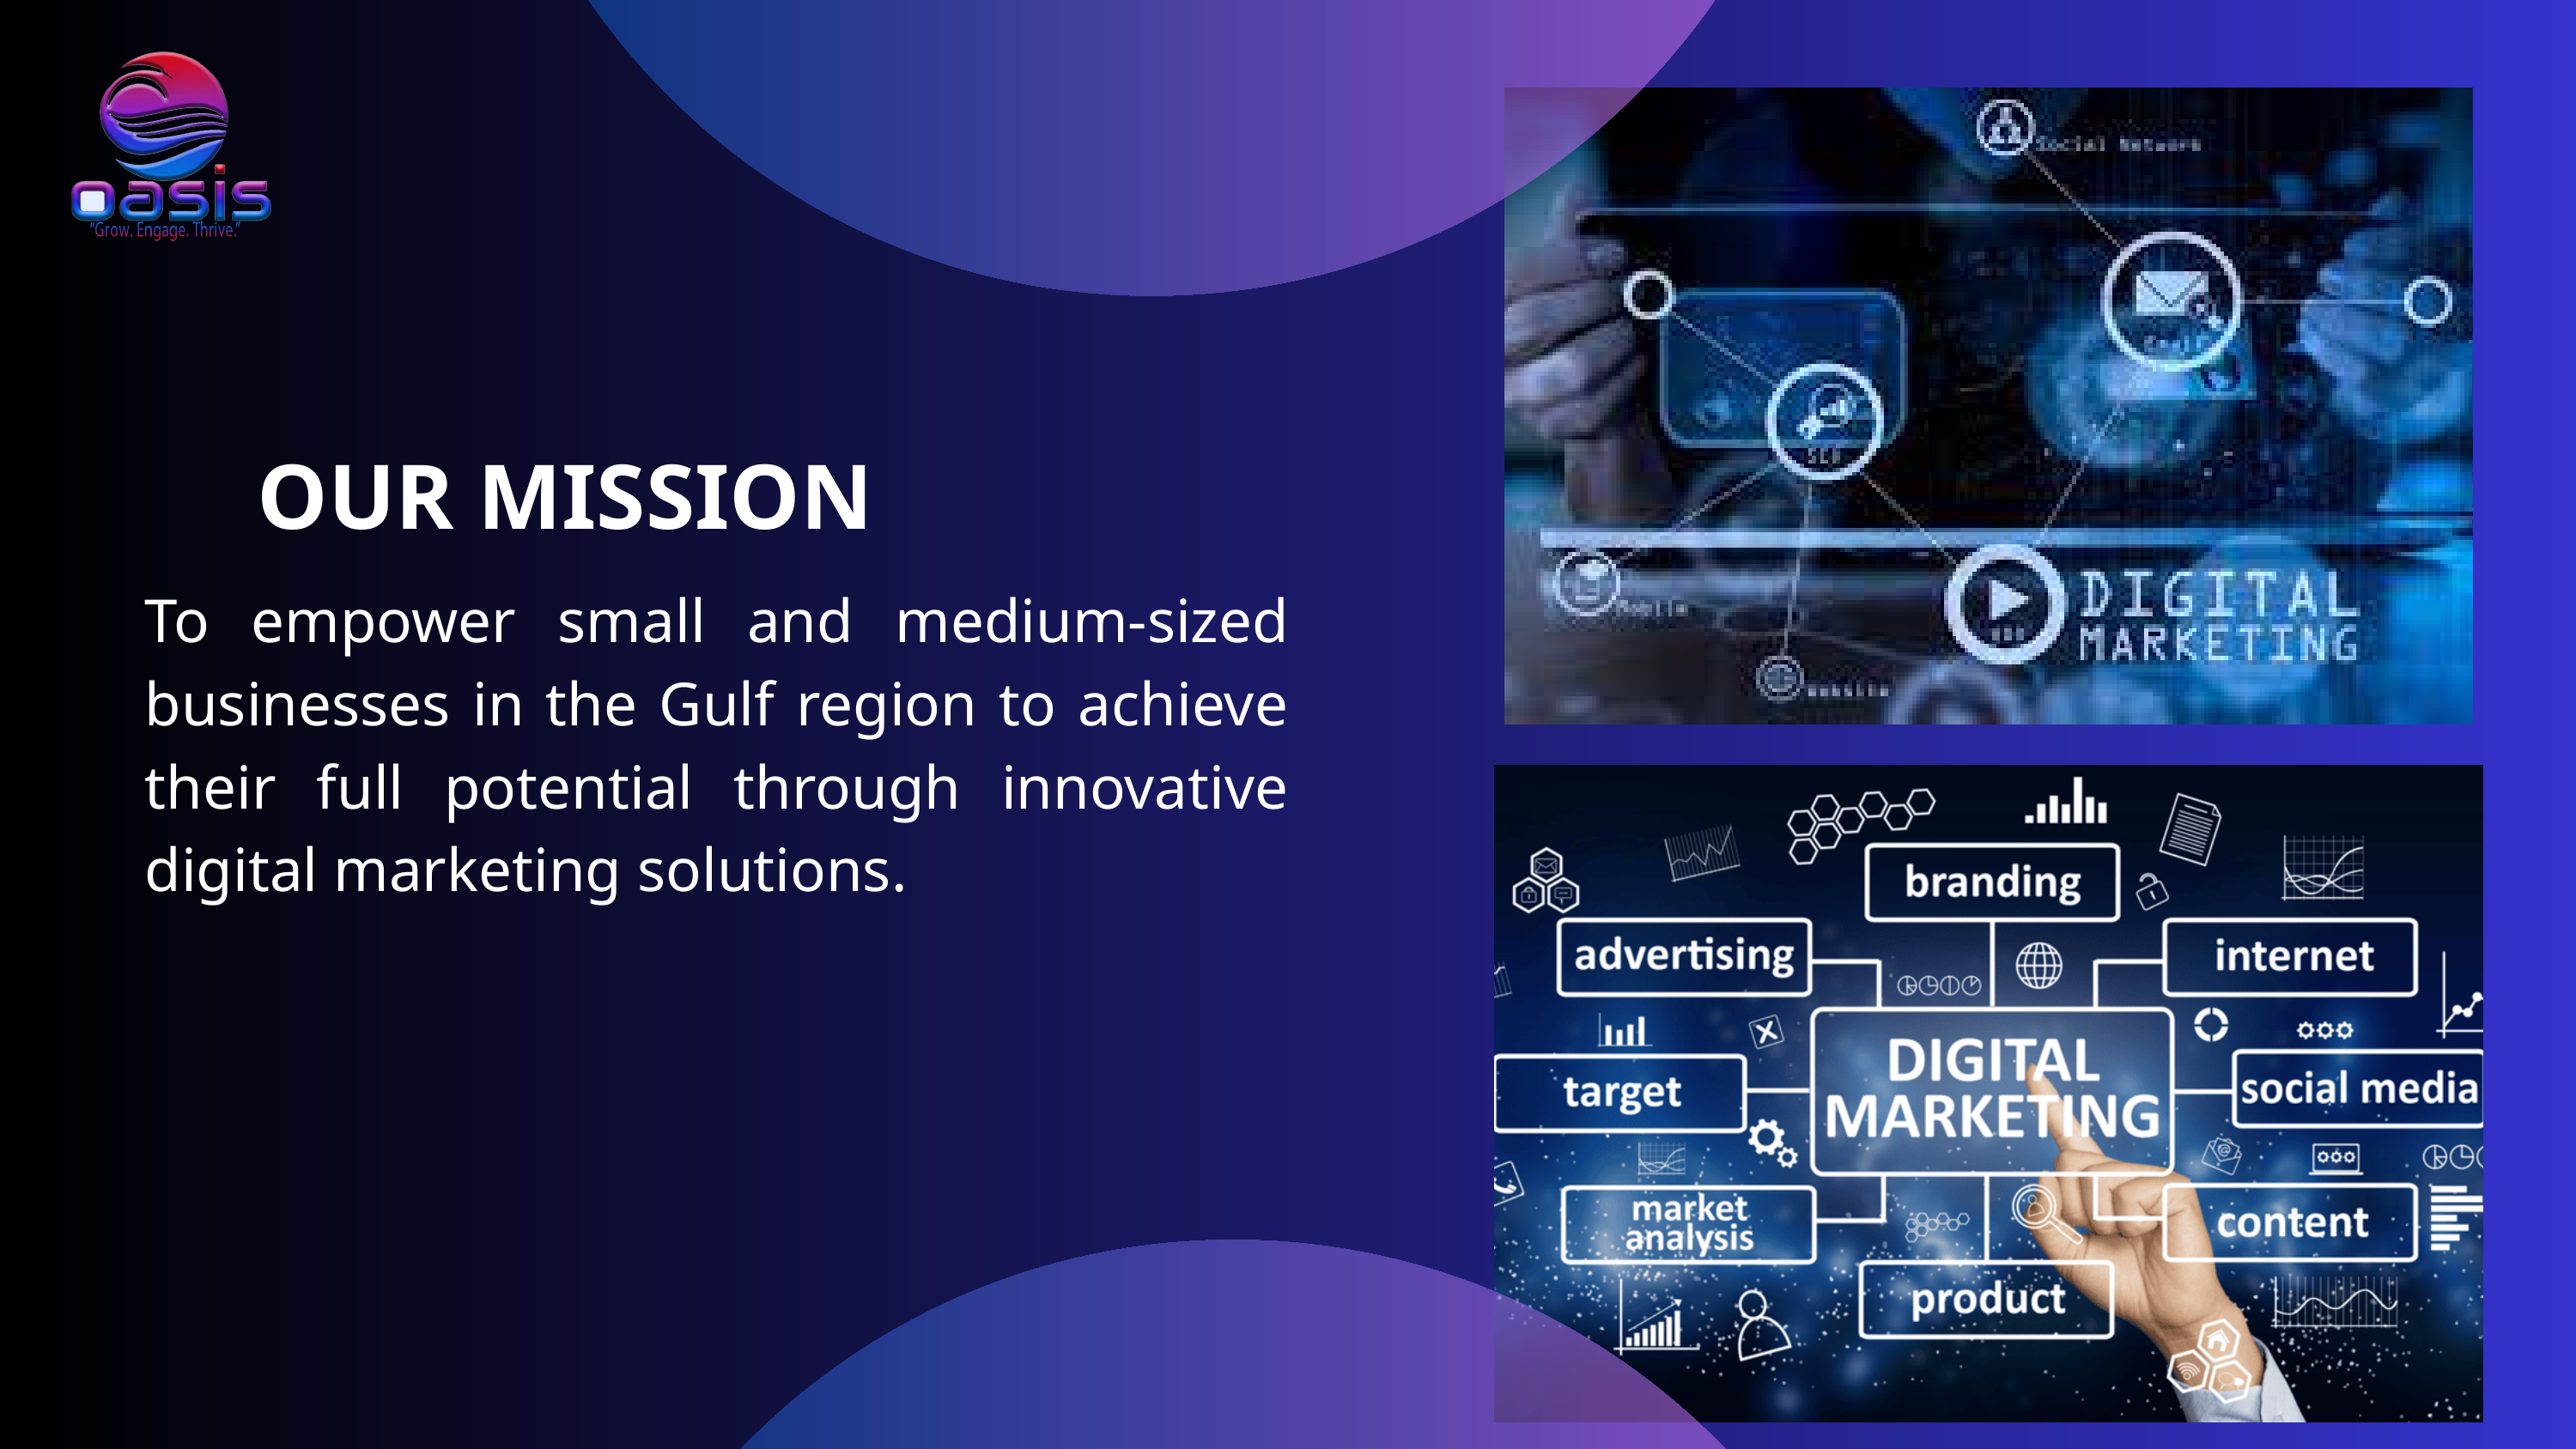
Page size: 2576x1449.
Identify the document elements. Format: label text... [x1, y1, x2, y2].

text_box [48, 22, 294, 268]
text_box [467, 0, 1836, 296]
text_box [549, 1240, 1917, 1449]
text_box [1504, 88, 2474, 724]
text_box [1493, 765, 2484, 1422]
text_box OUR MISSION [257, 421, 991, 548]
text_box To empower small and medium-sized businesses in the Gulf region to achieve their full potential through innovative digital marketing solutions. [144, 571, 1291, 904]
